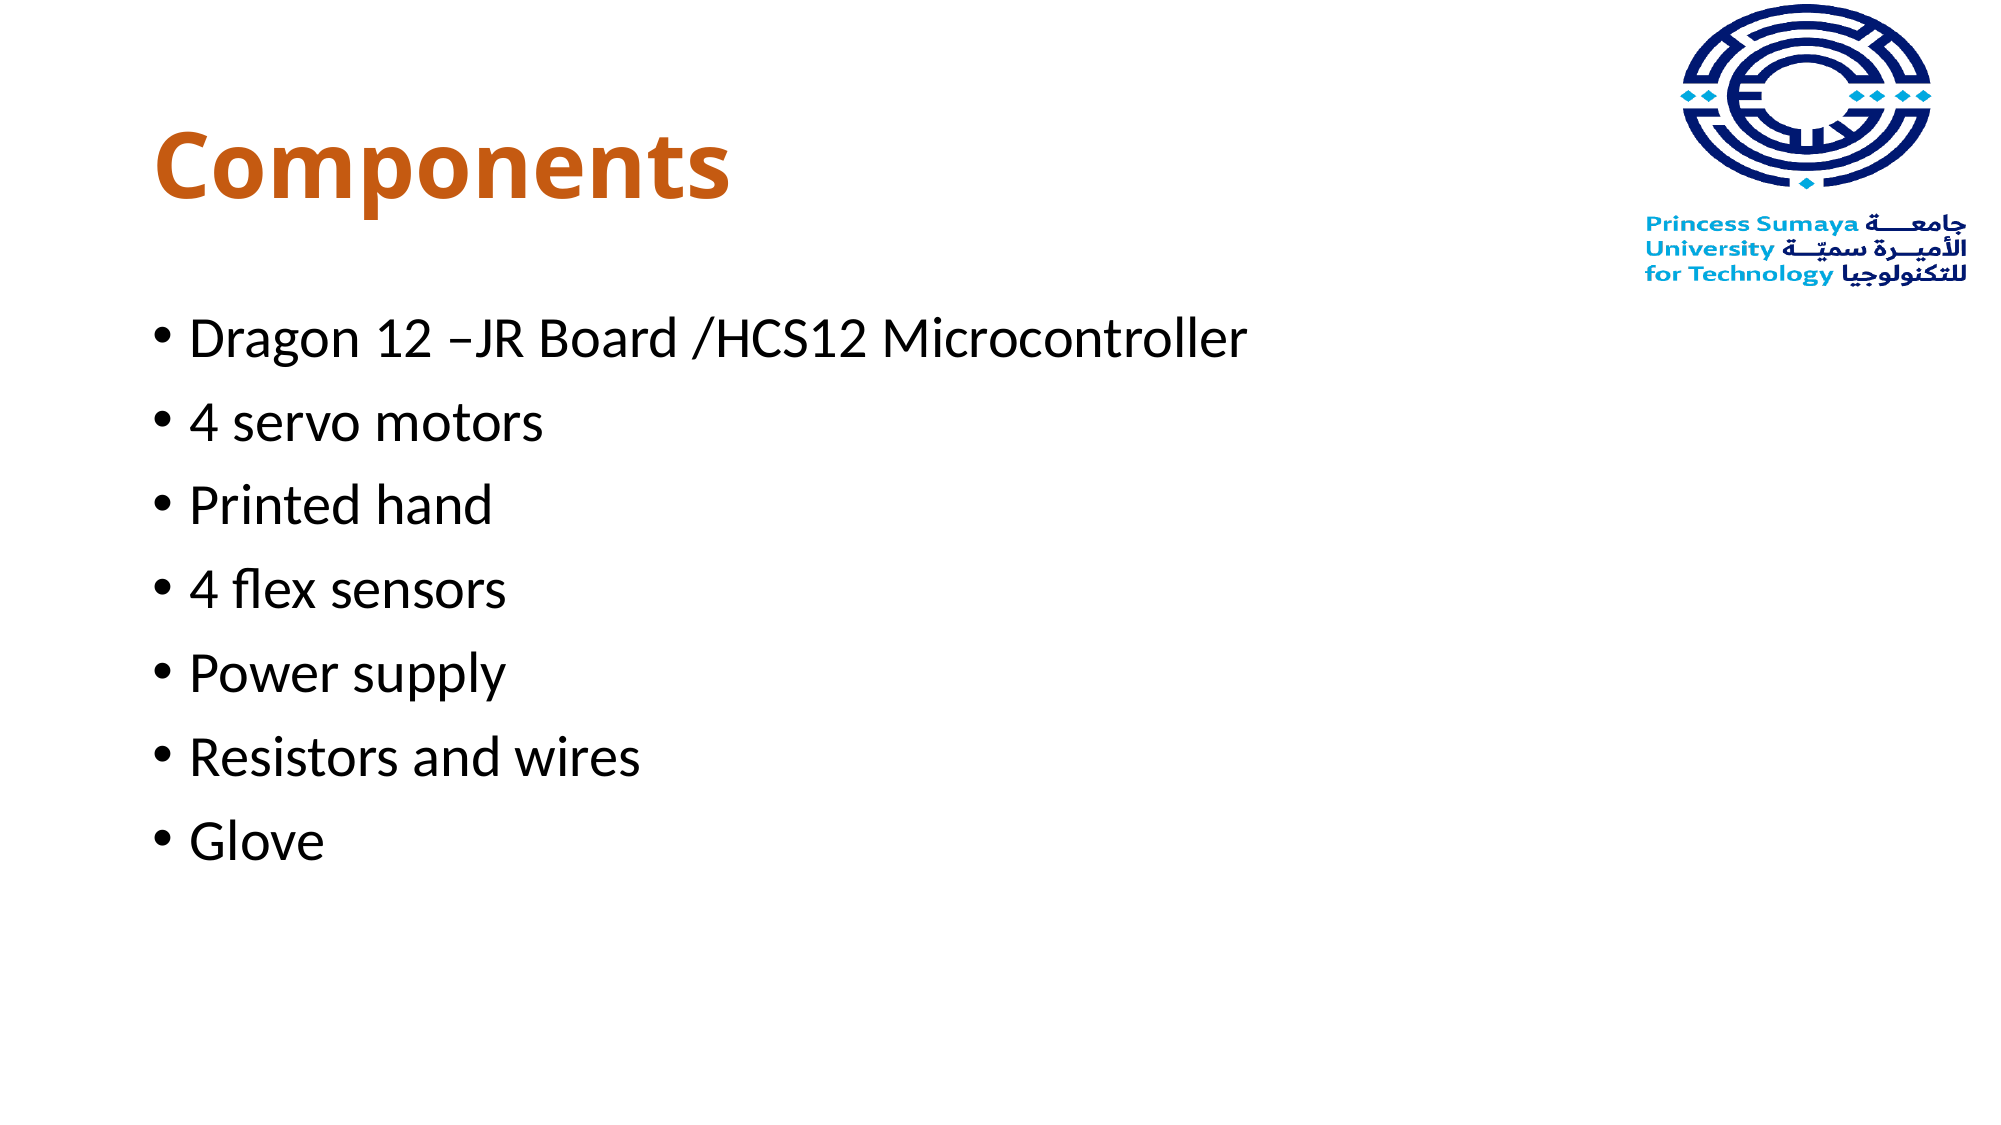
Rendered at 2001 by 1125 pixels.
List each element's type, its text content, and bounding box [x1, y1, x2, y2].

picture [1645, 4, 1966, 287]
list Dragon 12 –JR Board /HCS12 Microcontroller 4 servo motors Printed hand 4 flex sensors Power supply Resistors and wires Glove [137, 299, 1863, 1014]
title Components [137, 59, 1645, 278]
